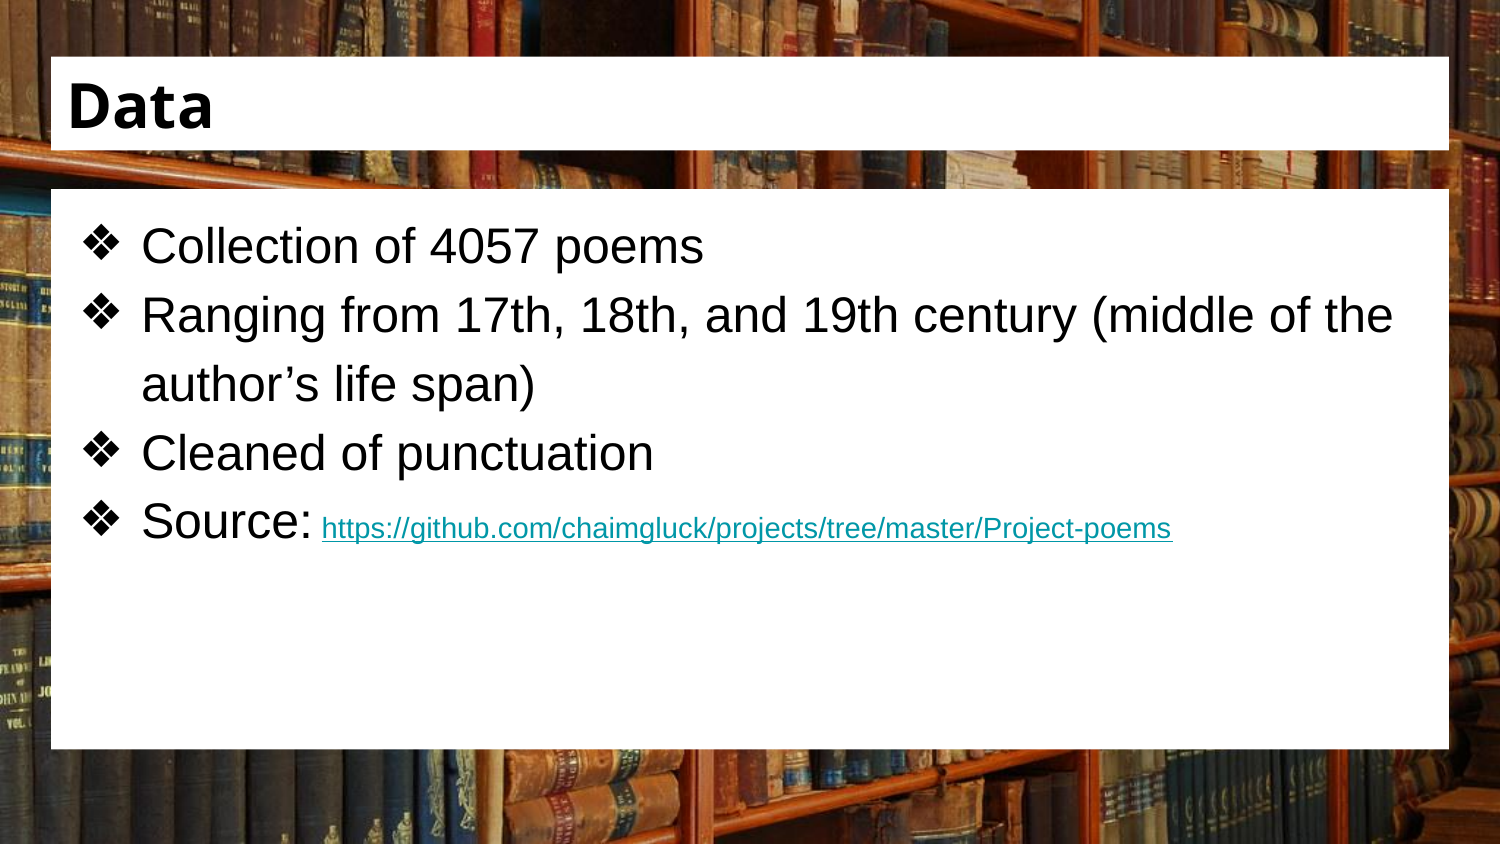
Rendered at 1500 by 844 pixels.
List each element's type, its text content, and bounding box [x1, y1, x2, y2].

list Collection of 4057 poems Ranging from 17th, 18th, and 19th century (middle of the author’s life span) Cleaned of punctuation Source: https://github.com/chaimgluck/projects/tree/master/Project-poems [51, 189, 1449, 750]
title Data [51, 56, 1449, 151]
picture [0, 0, 1500, 844]
